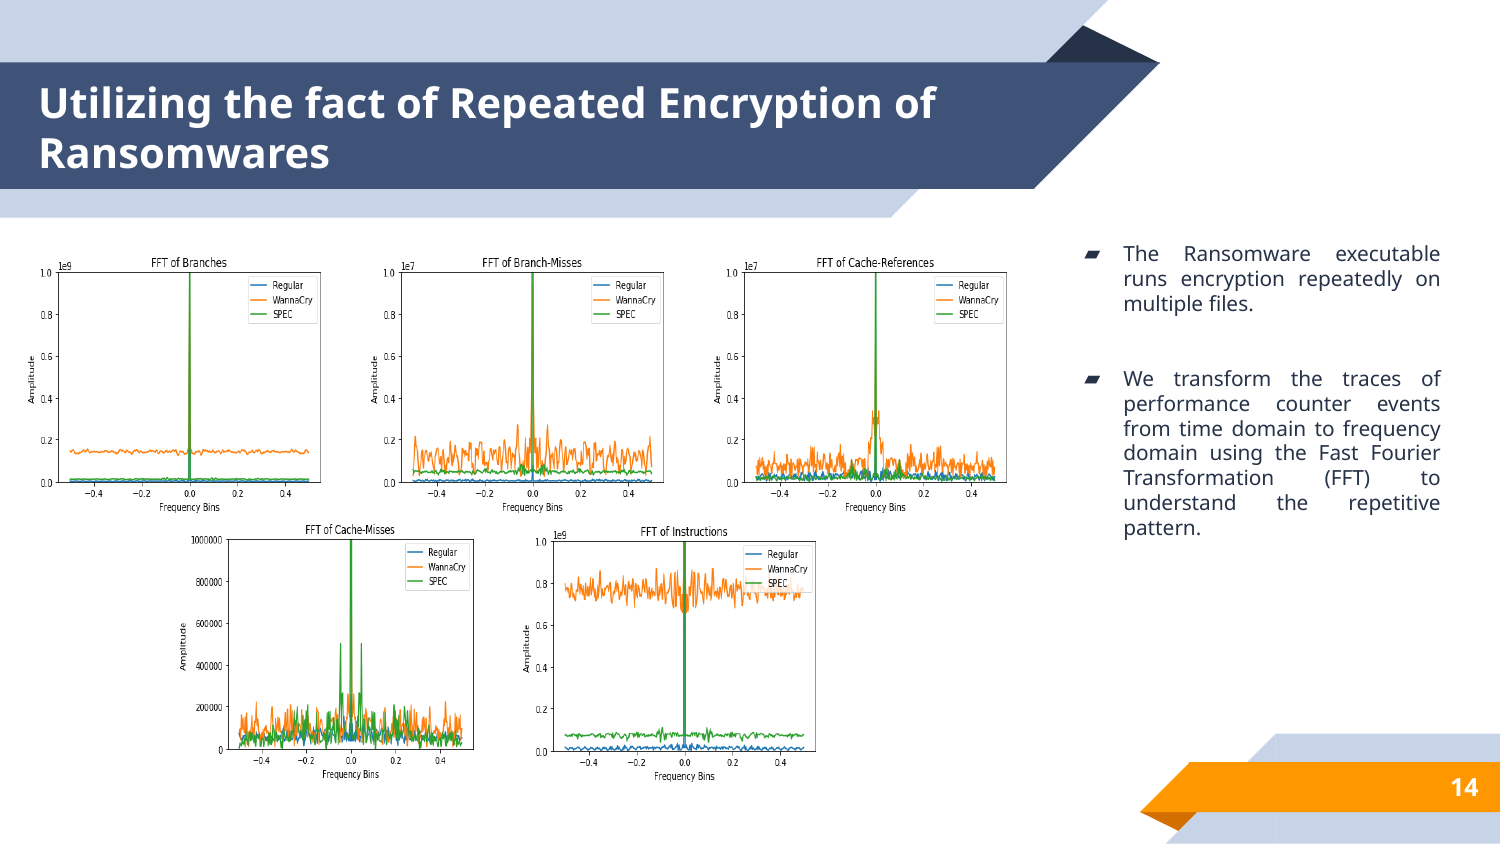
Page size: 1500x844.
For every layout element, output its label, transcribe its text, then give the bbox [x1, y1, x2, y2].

picture [22, 250, 1015, 787]
title Utilizing the fact of Repeated Encryption of Ransomwares [23, 64, 1014, 190]
list The Ransomware executable runs encryption repeatedly on multiple files. We transform the traces of performance counter events from time domain to frequency domain using the Fast Fourier Transformation (FFT) to understand the repetitive pattern. [1052, 225, 1456, 500]
slide_number 14 [1249, 760, 1494, 813]
